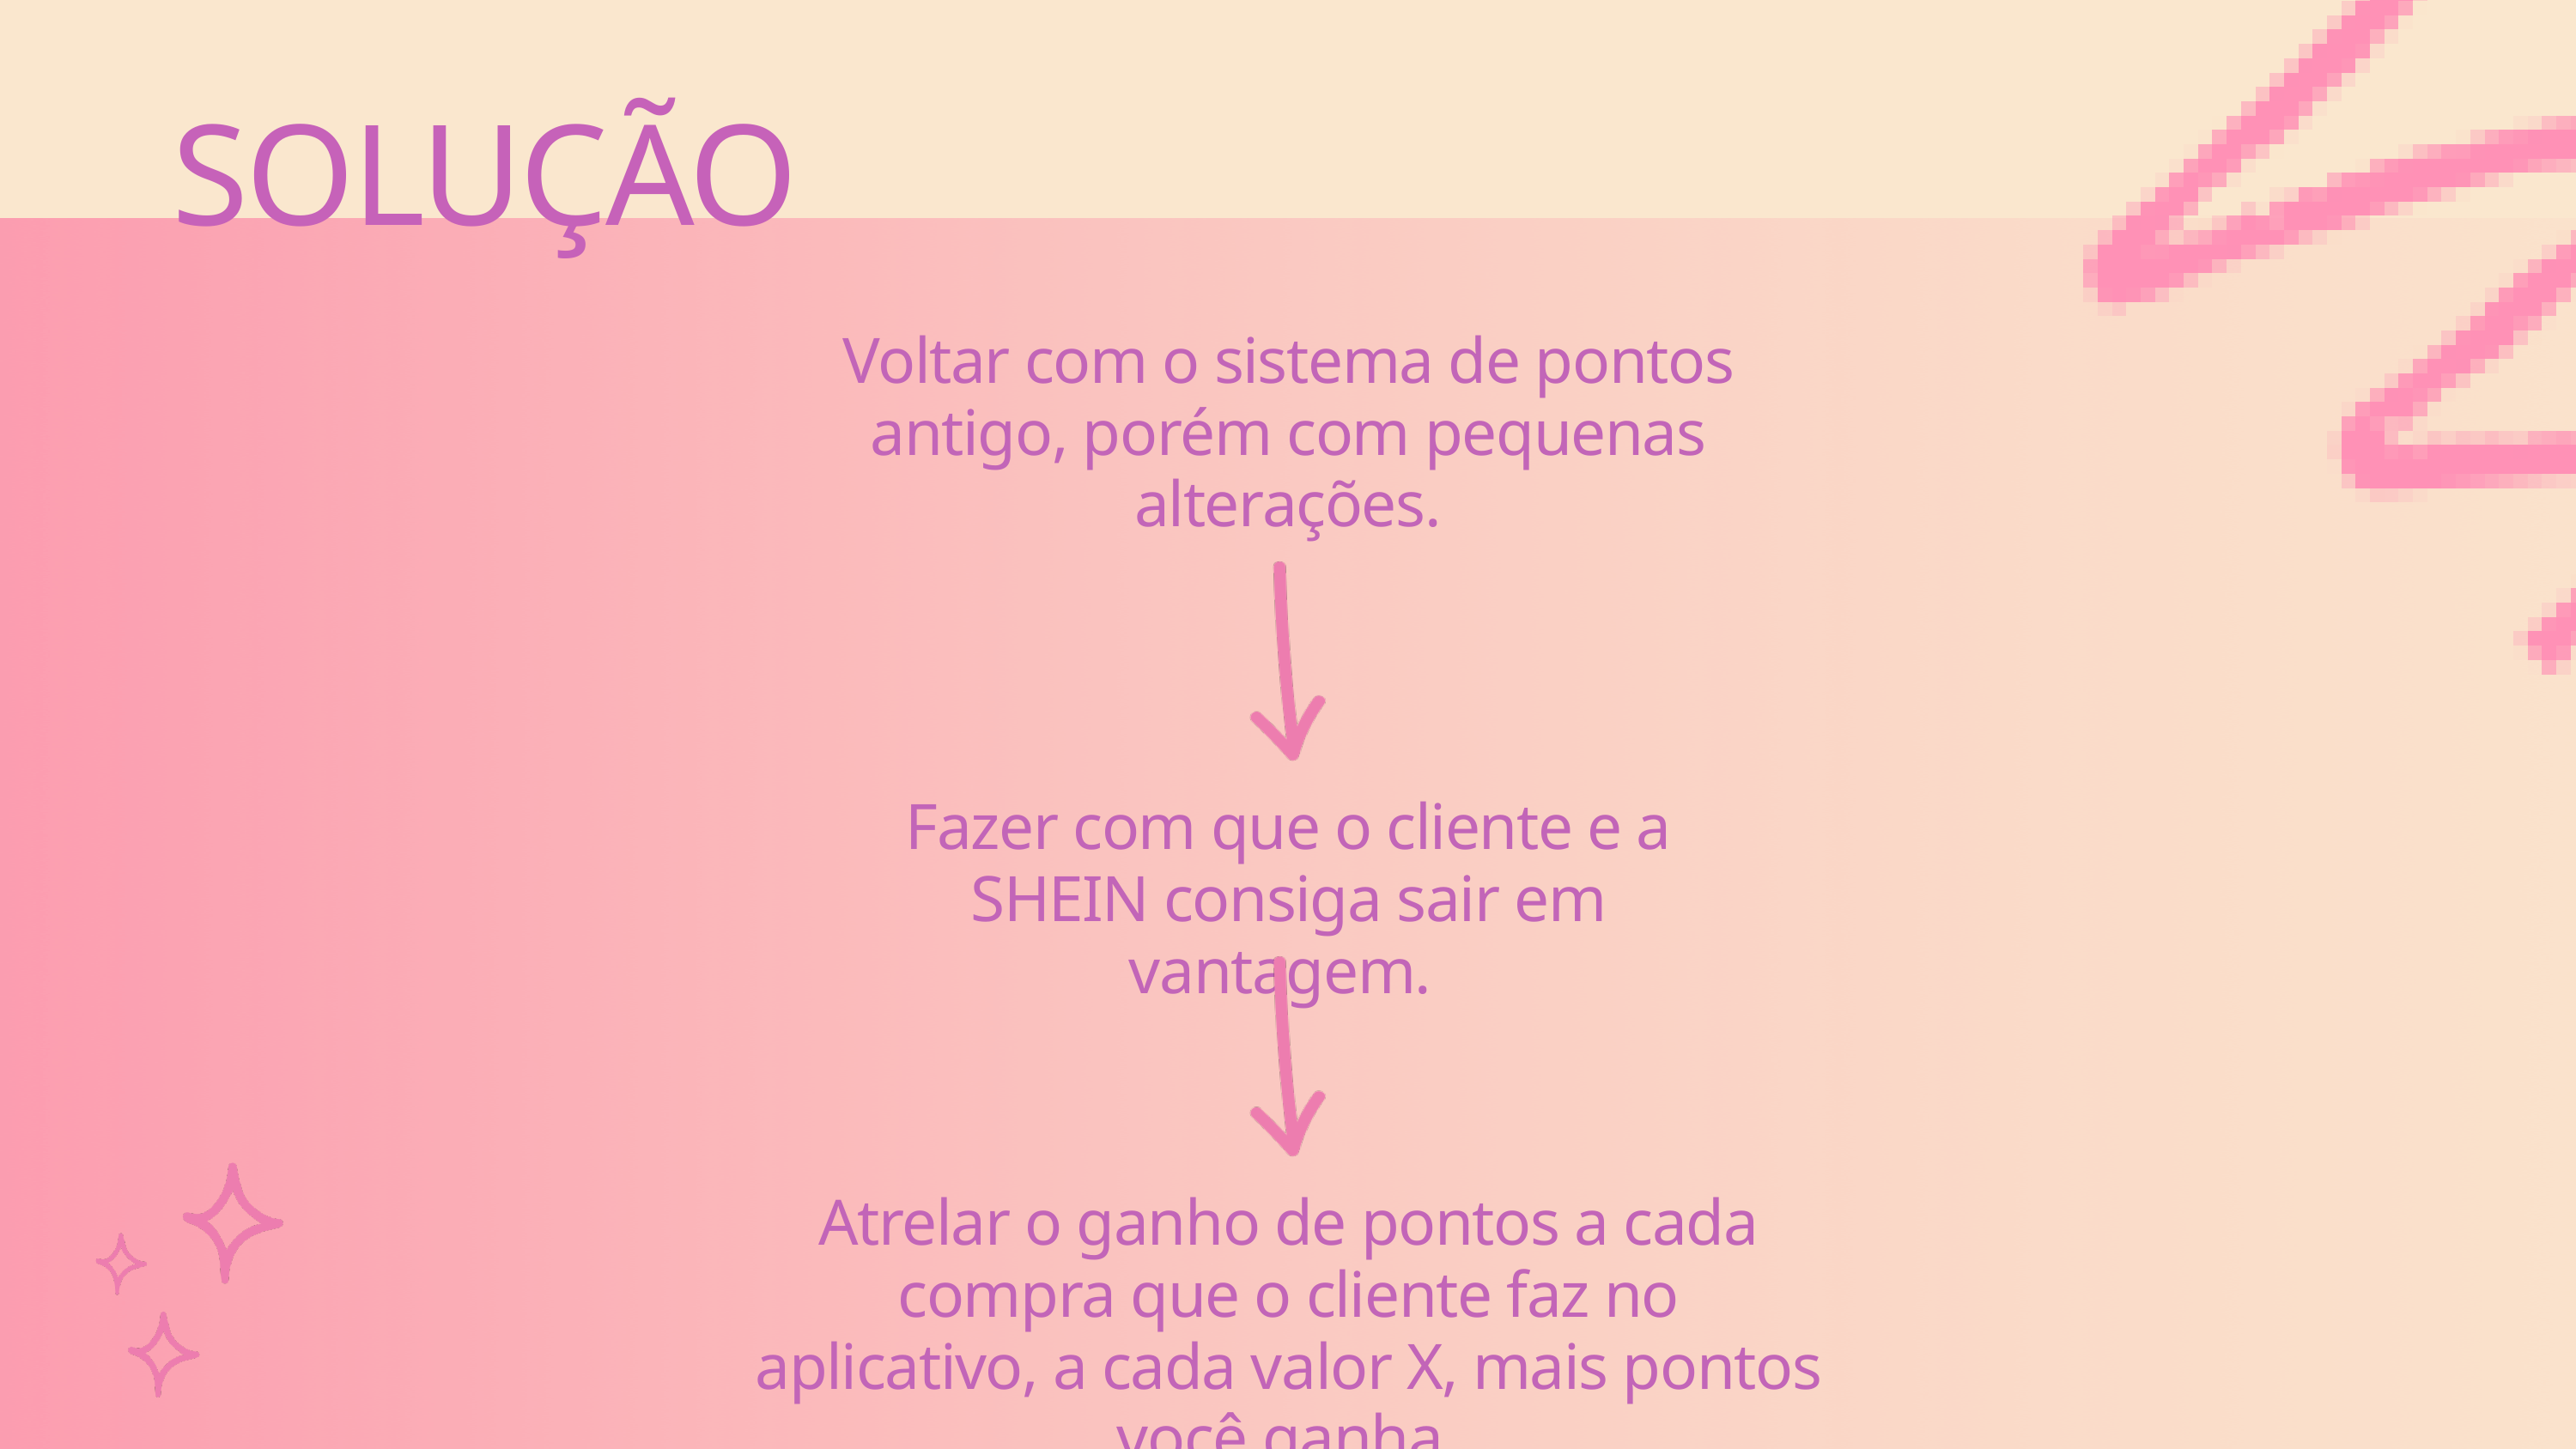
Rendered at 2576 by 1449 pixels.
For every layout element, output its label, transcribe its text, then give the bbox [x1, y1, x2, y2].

text_box [0, 218, 2576, 1449]
text_box SOLUÇÃO [69, 92, 902, 253]
text_box Atrelar o ganho de pontos a cada compra que o cliente faz no aplicativo, a cada valor X, mais pontos você ganha. [750, 1185, 1826, 1449]
text_box [1984, 0, 2576, 675]
text_box [95, 1162, 283, 1397]
text_box Fazer com que o cliente e a SHEIN consiga sair em vantagem. [839, 790, 1737, 1006]
text_box [1247, 955, 1329, 1158]
text_box [1247, 560, 1329, 762]
text_box Voltar com o sistema de pontos antigo, porém com pequenas alterações. [839, 323, 1737, 540]
